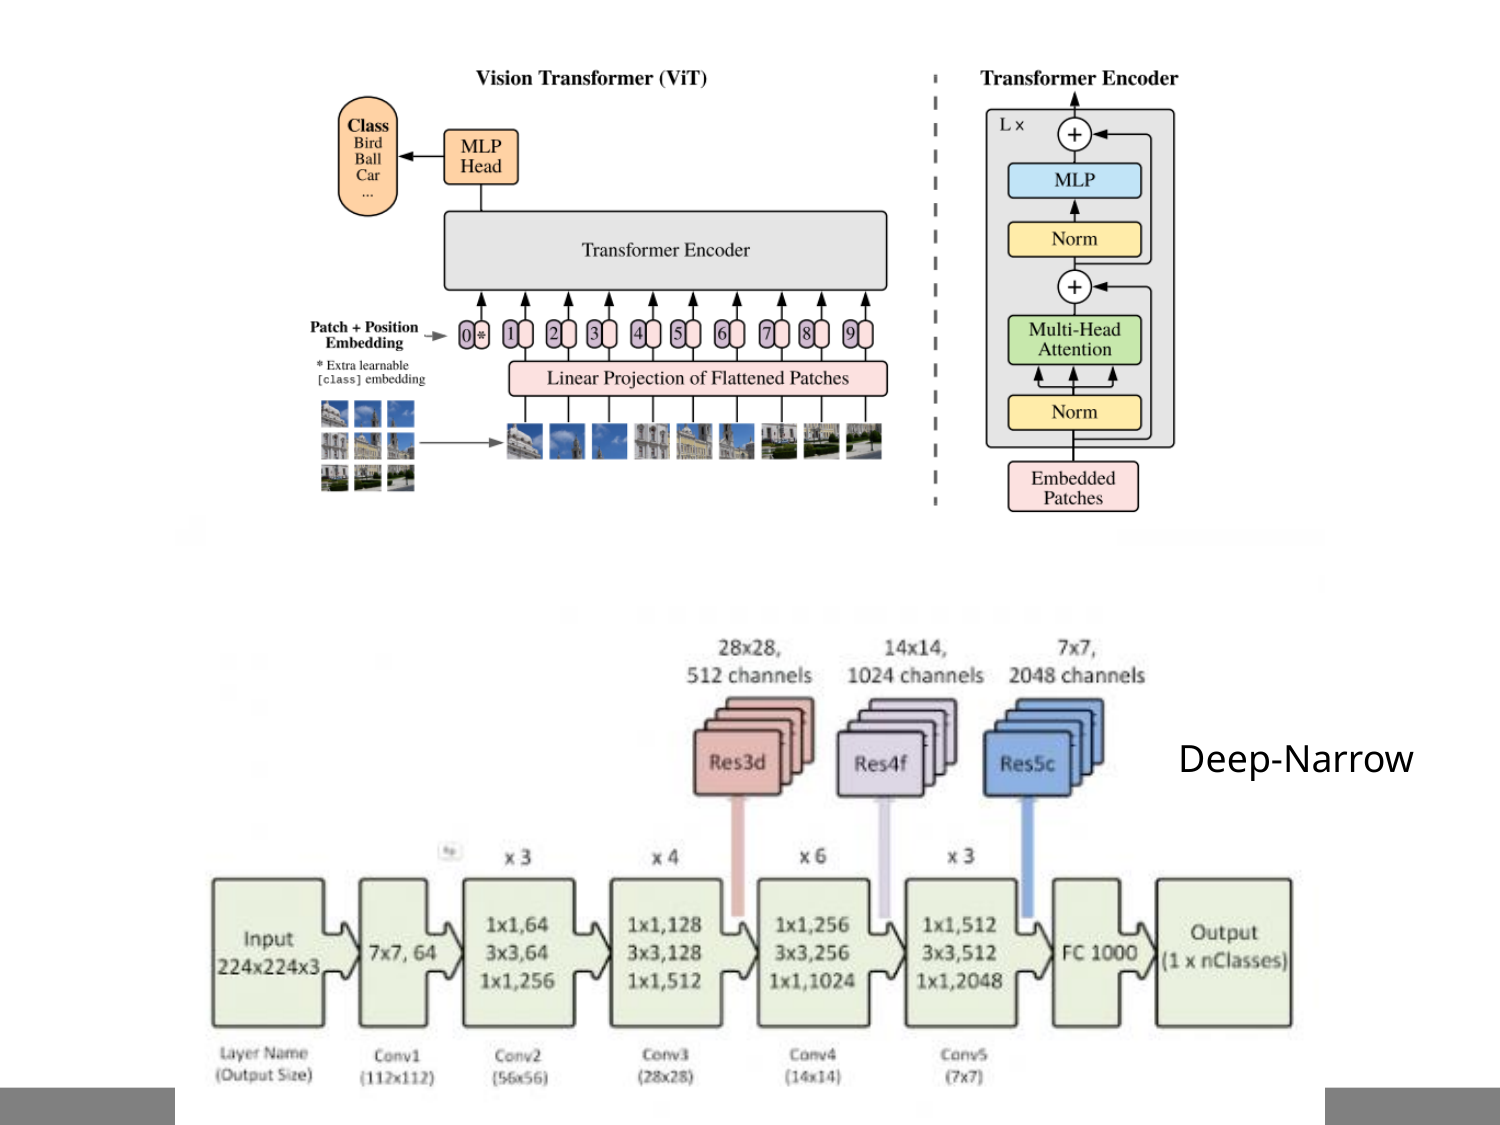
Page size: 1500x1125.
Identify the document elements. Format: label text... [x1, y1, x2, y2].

text_box Deep-Narrow [1332, 727, 1500, 788]
picture [135, 18, 1399, 1125]
